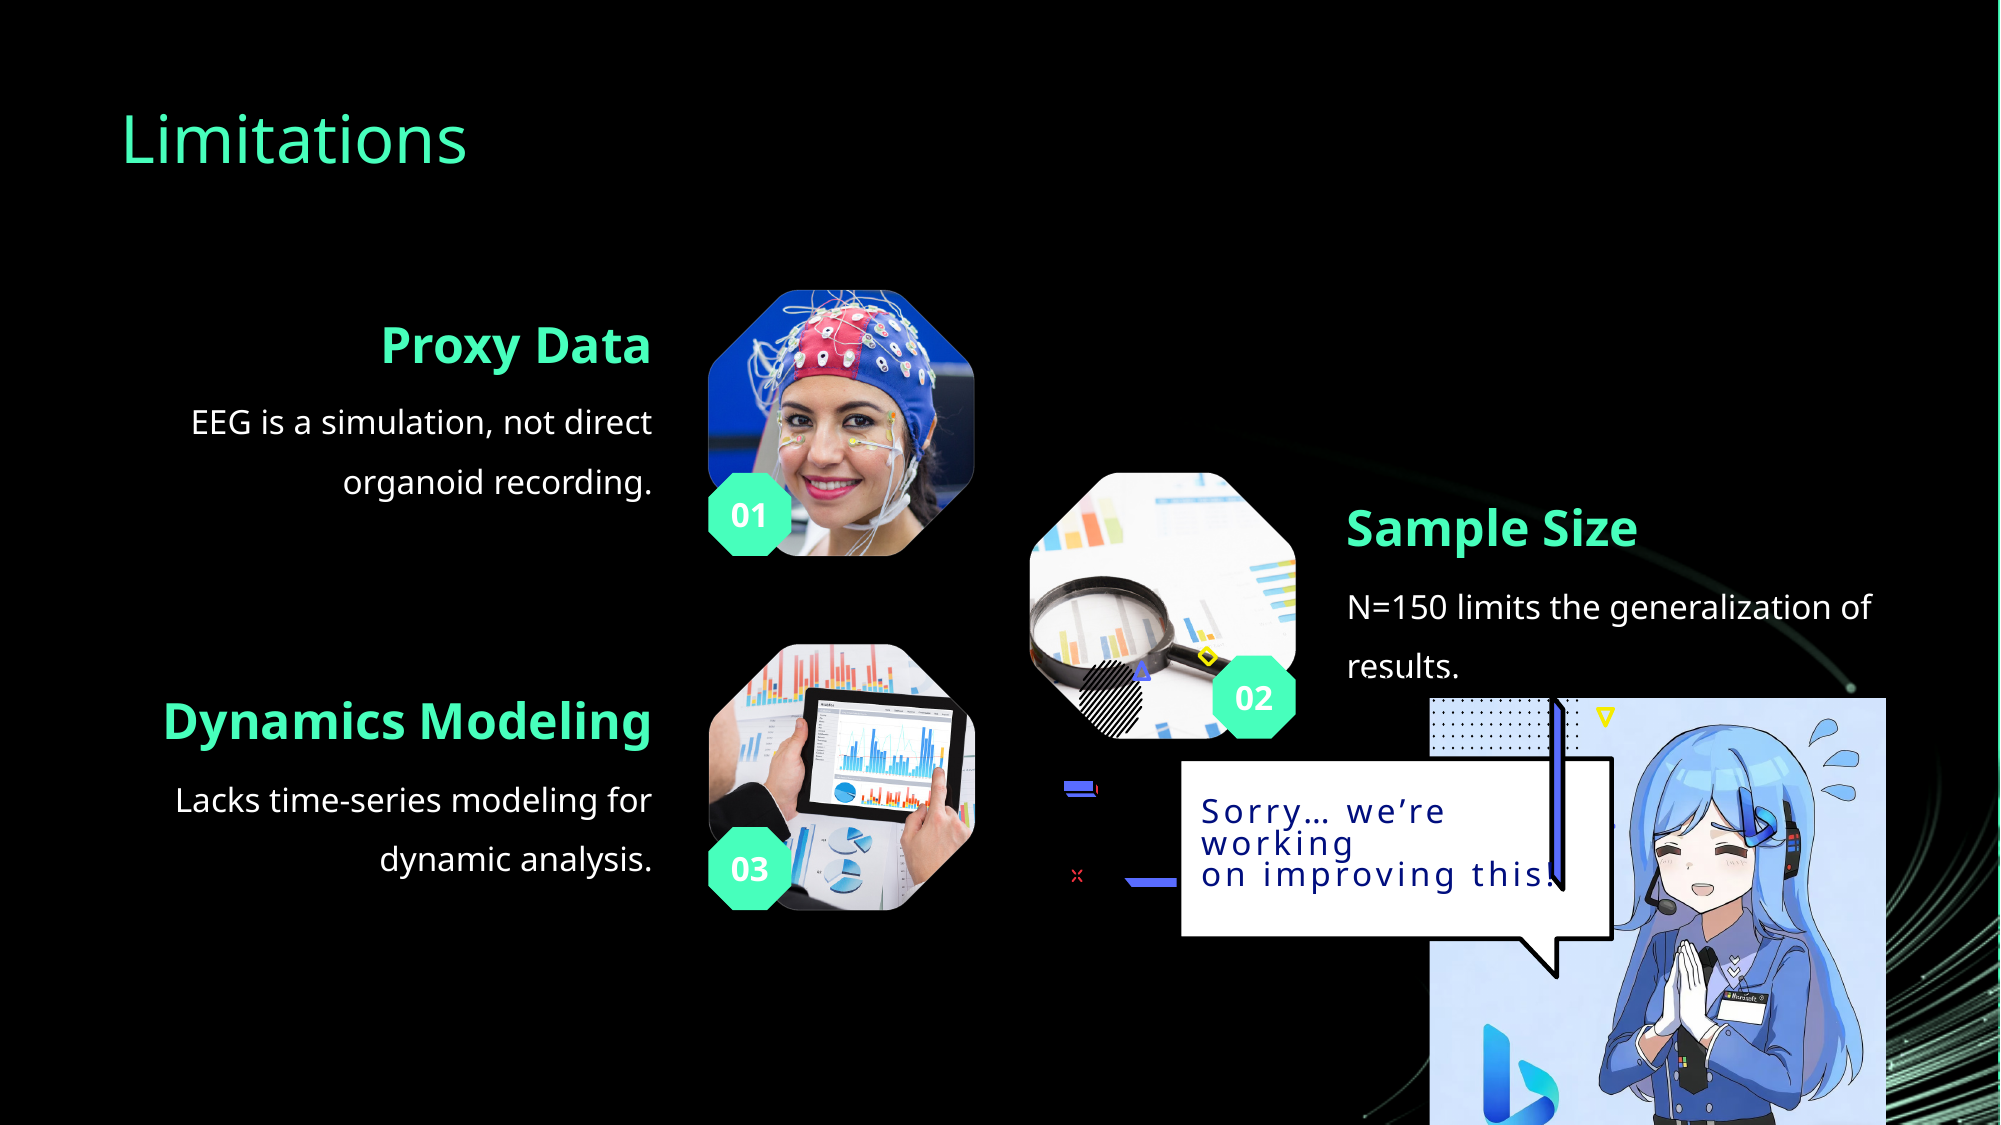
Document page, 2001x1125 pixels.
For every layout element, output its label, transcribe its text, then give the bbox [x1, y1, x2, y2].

picture [1029, 472, 1296, 739]
title Limitations [114, 59, 1886, 178]
text_box Lacks time-series modeling for dynamic analysis. [114, 758, 654, 897]
picture [1429, 698, 1886, 1125]
text_box Proxy Data [114, 273, 654, 374]
picture [709, 644, 975, 911]
text_box EEG is a simulation, not direct organoid recording. [114, 381, 654, 520]
text_box Dynamics Modeling [114, 649, 654, 750]
text_box N=150 limits the generalization of results. [1346, 565, 1886, 698]
text_box Sample Size [1346, 456, 1886, 557]
picture [708, 290, 975, 556]
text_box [1063, 649, 1614, 978]
